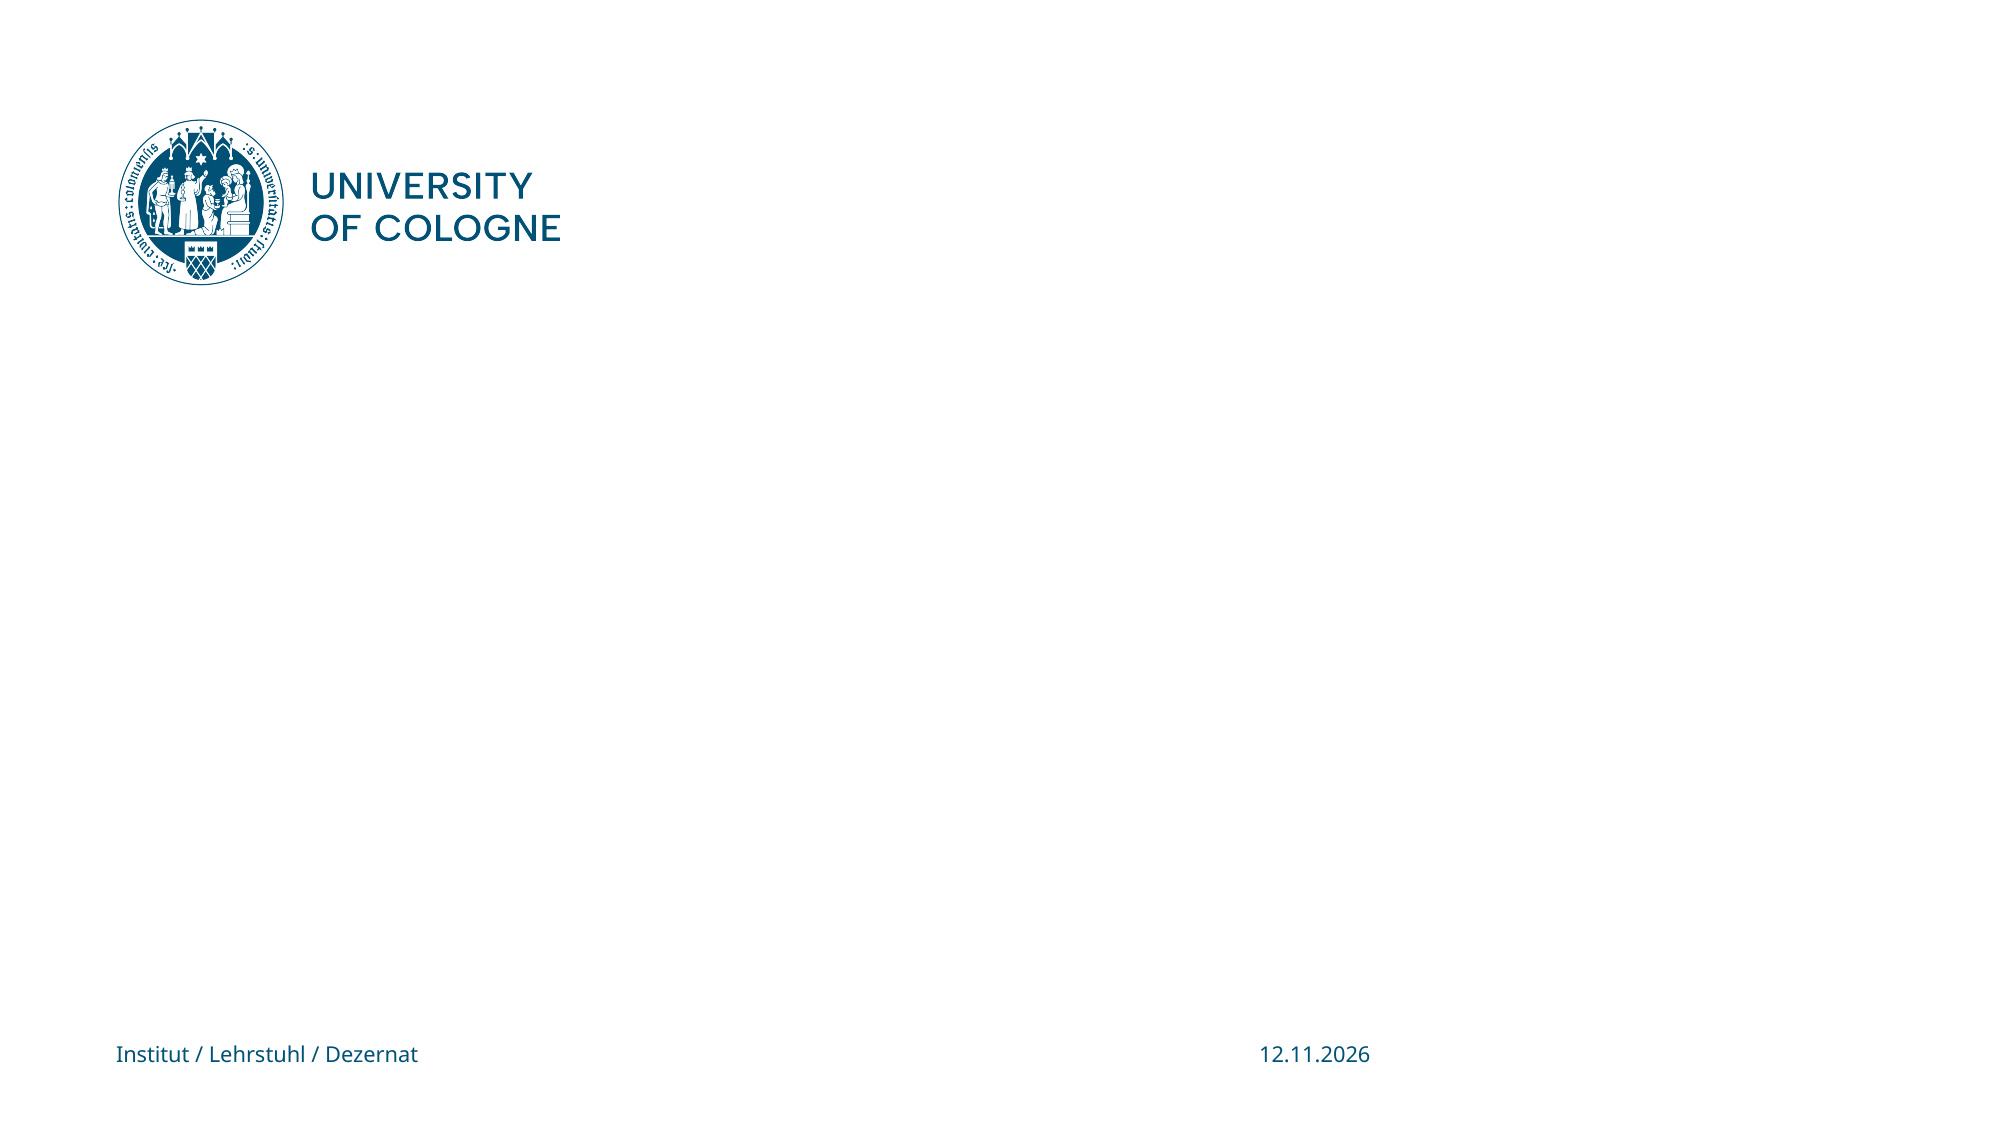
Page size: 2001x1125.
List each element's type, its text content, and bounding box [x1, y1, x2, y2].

picture [89, 92, 588, 313]
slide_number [1259, 1034, 1460, 1075]
footer Institut / Lehrstuhl / Dezernat [116, 1034, 1008, 1075]
